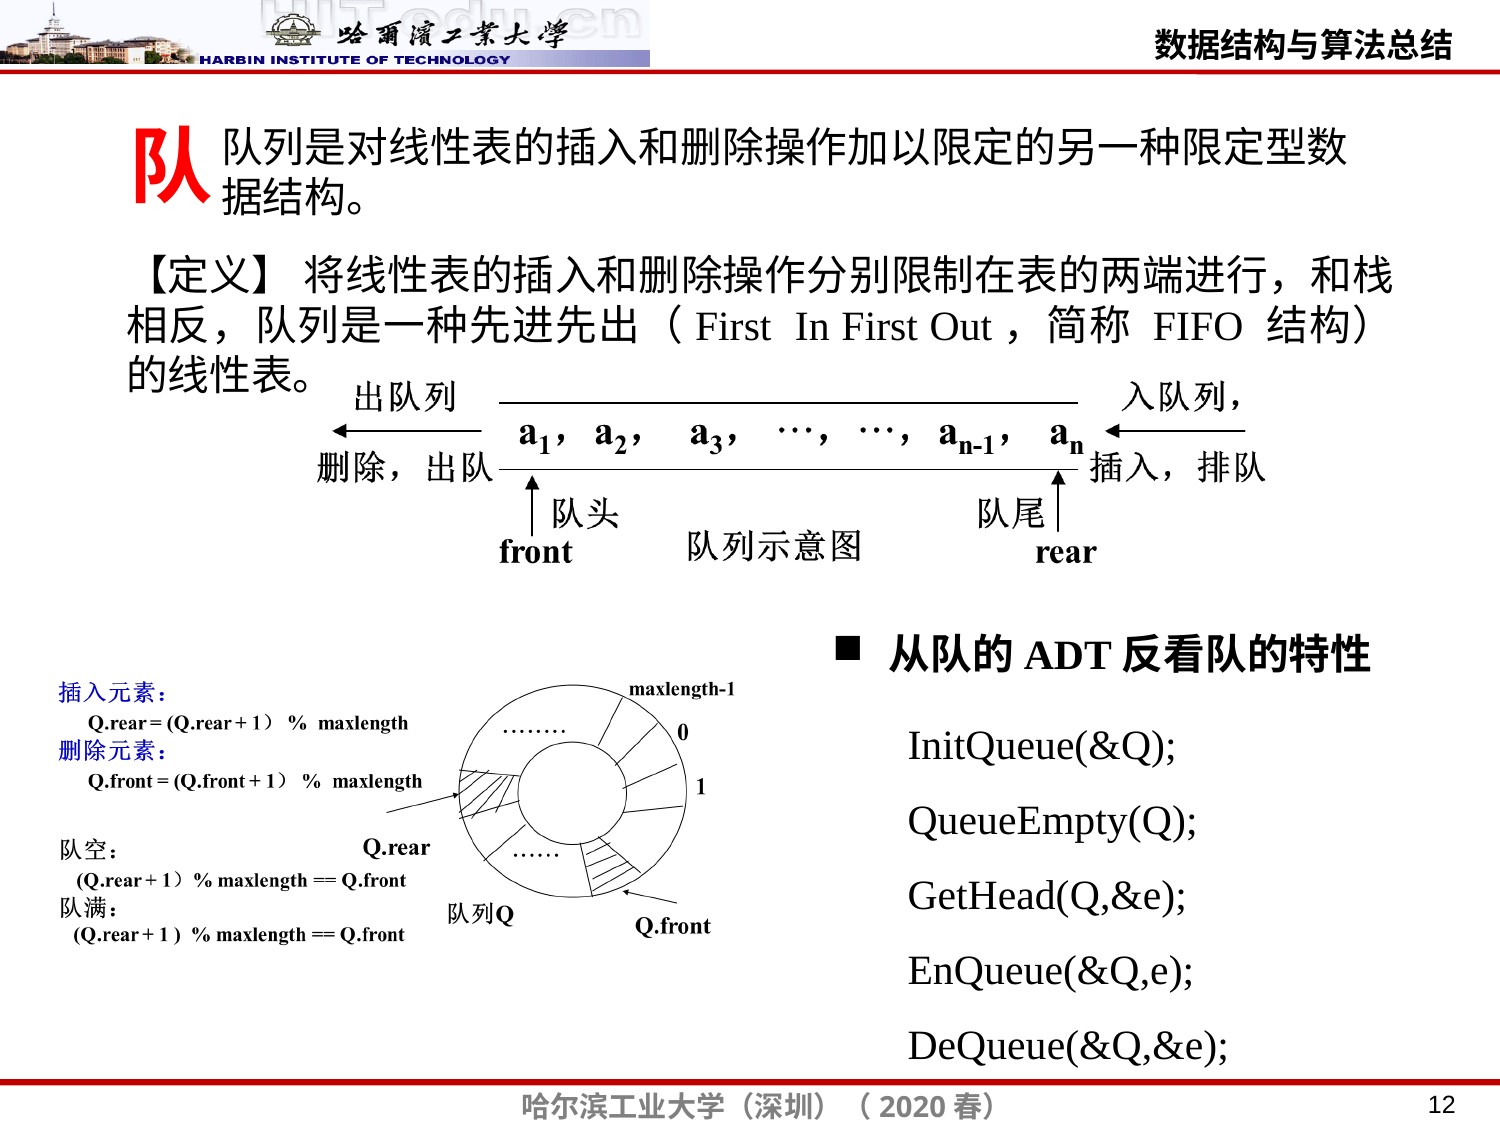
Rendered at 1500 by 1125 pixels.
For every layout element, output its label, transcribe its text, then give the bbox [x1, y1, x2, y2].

text_box 队列是对线性表的插入和删除操作加以限定的另一种限定型数据结构。 [206, 113, 1376, 229]
picture [0, 0, 650, 67]
picture [294, 361, 1289, 592]
text_box 队 [114, 106, 228, 221]
text_box 从队的ADT反看队的特性 [817, 620, 1388, 686]
picture [43, 668, 748, 959]
text_box 【定义】 将线性表的插入和删除操作分别限制在表的两端进行，和栈相反，队列是一种先进先出（First In First Out，简称 FIFO 结构）的线性表。 [111, 241, 1409, 407]
text_box InitQueue(&Q); QueueEmpty(Q); GetHead(Q,&e); EnQueue(&Q,e); DeQueue(&Q,&e); [892, 686, 1245, 1076]
